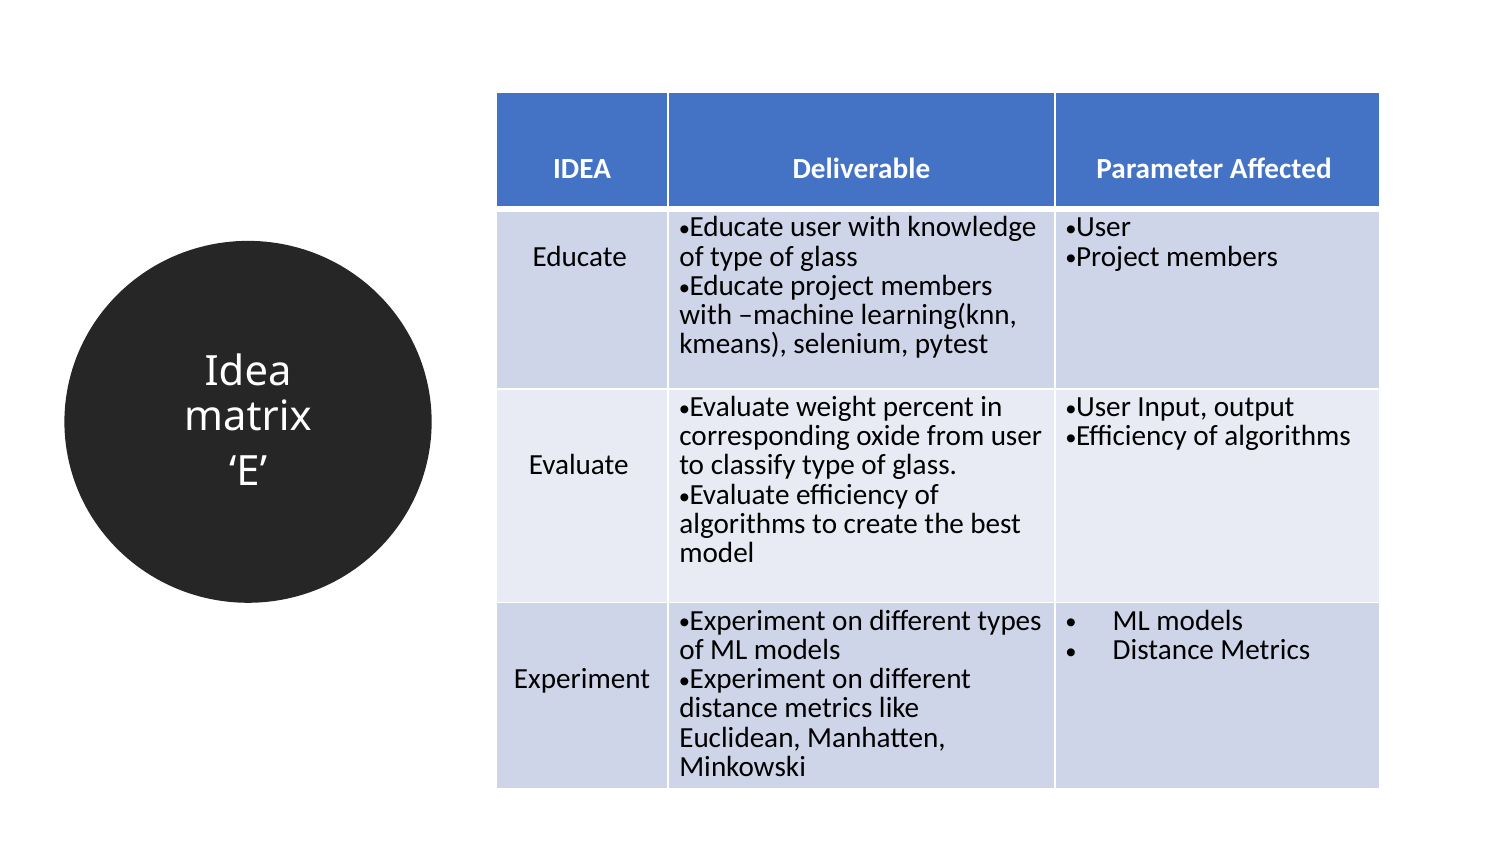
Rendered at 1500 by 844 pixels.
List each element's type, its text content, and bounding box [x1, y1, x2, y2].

table_header IDEA [497, 93, 667, 206]
table_cell Experiment [497, 603, 667, 788]
table_cell Educate user with knowledge of type of glass Educate project members with –machine learning(knn, kmeans), selenium, pytest [669, 212, 1054, 388]
table_cell ML models Distance Metrics [1056, 603, 1379, 788]
table_cell Educate [497, 212, 667, 388]
table_cell User Project members [1056, 212, 1379, 388]
table_cell User Input, output Efficiency of algorithms [1056, 390, 1379, 602]
table_cell Experiment on different types of ML models Experiment on different distance metrics like Euclidean, Manhatten, Minkowski [669, 603, 1054, 788]
table_cell Evaluate weight percent in corresponding oxide from user to classify type of glass. Evaluate efficiency of algorithms to create the best model [669, 390, 1054, 602]
text_box Idea matrix ‘E’ [78, 255, 418, 589]
table_header Deliverable [669, 93, 1054, 206]
table_header Parameter Affected [1056, 93, 1379, 206]
table_cell Evaluate [497, 390, 667, 602]
